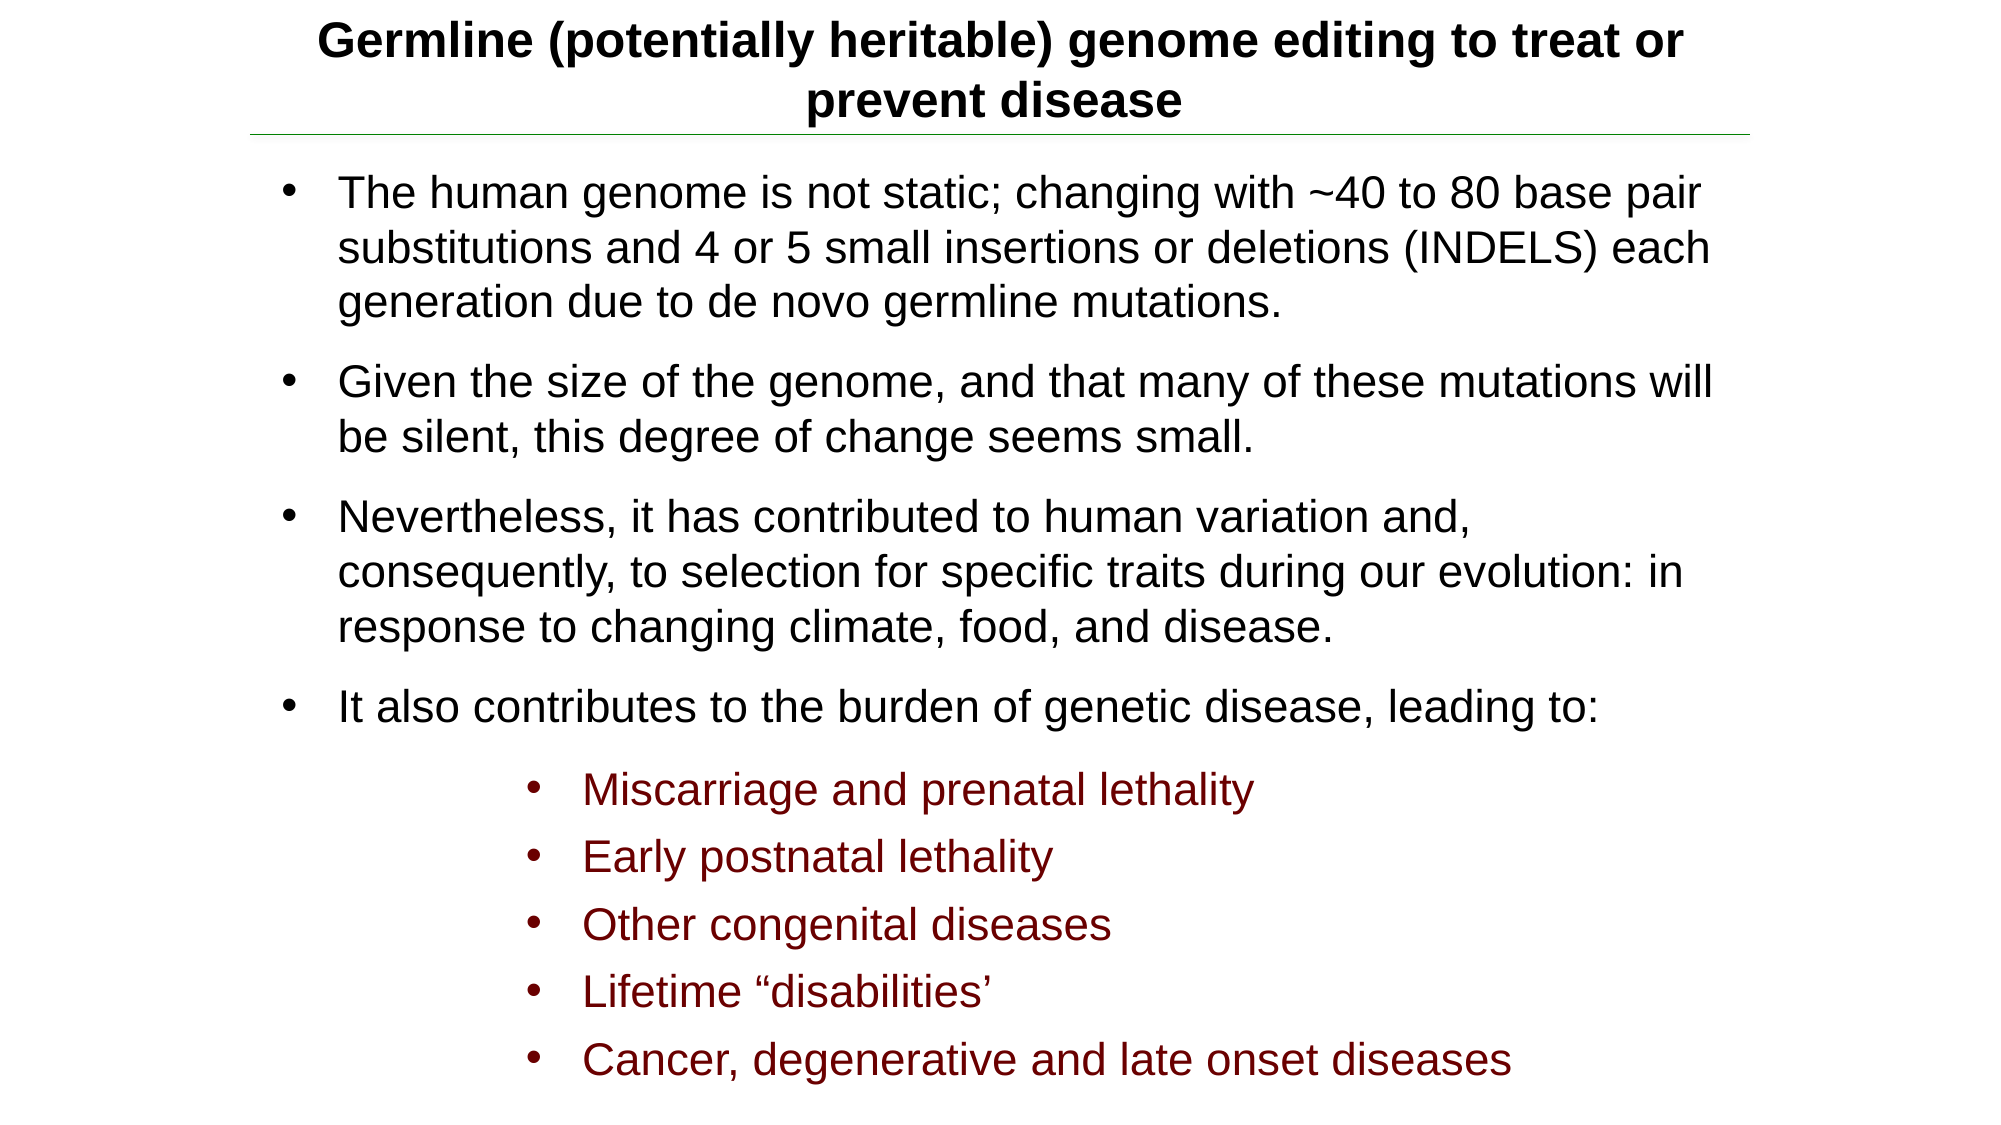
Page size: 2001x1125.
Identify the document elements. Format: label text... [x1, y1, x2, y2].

text_box Miscarriage and prenatal lethality Early postnatal lethality Other congenital diseases Lifetime “disabilities’ Cancer, degenerative and late onset diseases [511, 752, 1617, 1092]
title Germline (potentially heritable) genome editing to treat or prevent disease [244, 14, 1745, 122]
text_box The human genome is not static; changing with ~40 to 80 base pair substitutions and 4 or 5 small insertions or deletions (INDELS) each generation due to de novo germline mutations. Given the size of the genome, and that many of these mutations will be silent, this degree of change seems small. Nevertheless, it has contributed to human variation and, consequently, to selection for specific traits during our evolution: in response to changing climate, food, and disease. It also contributes to the burden of genetic disease, leading to: [266, 154, 1737, 740]
